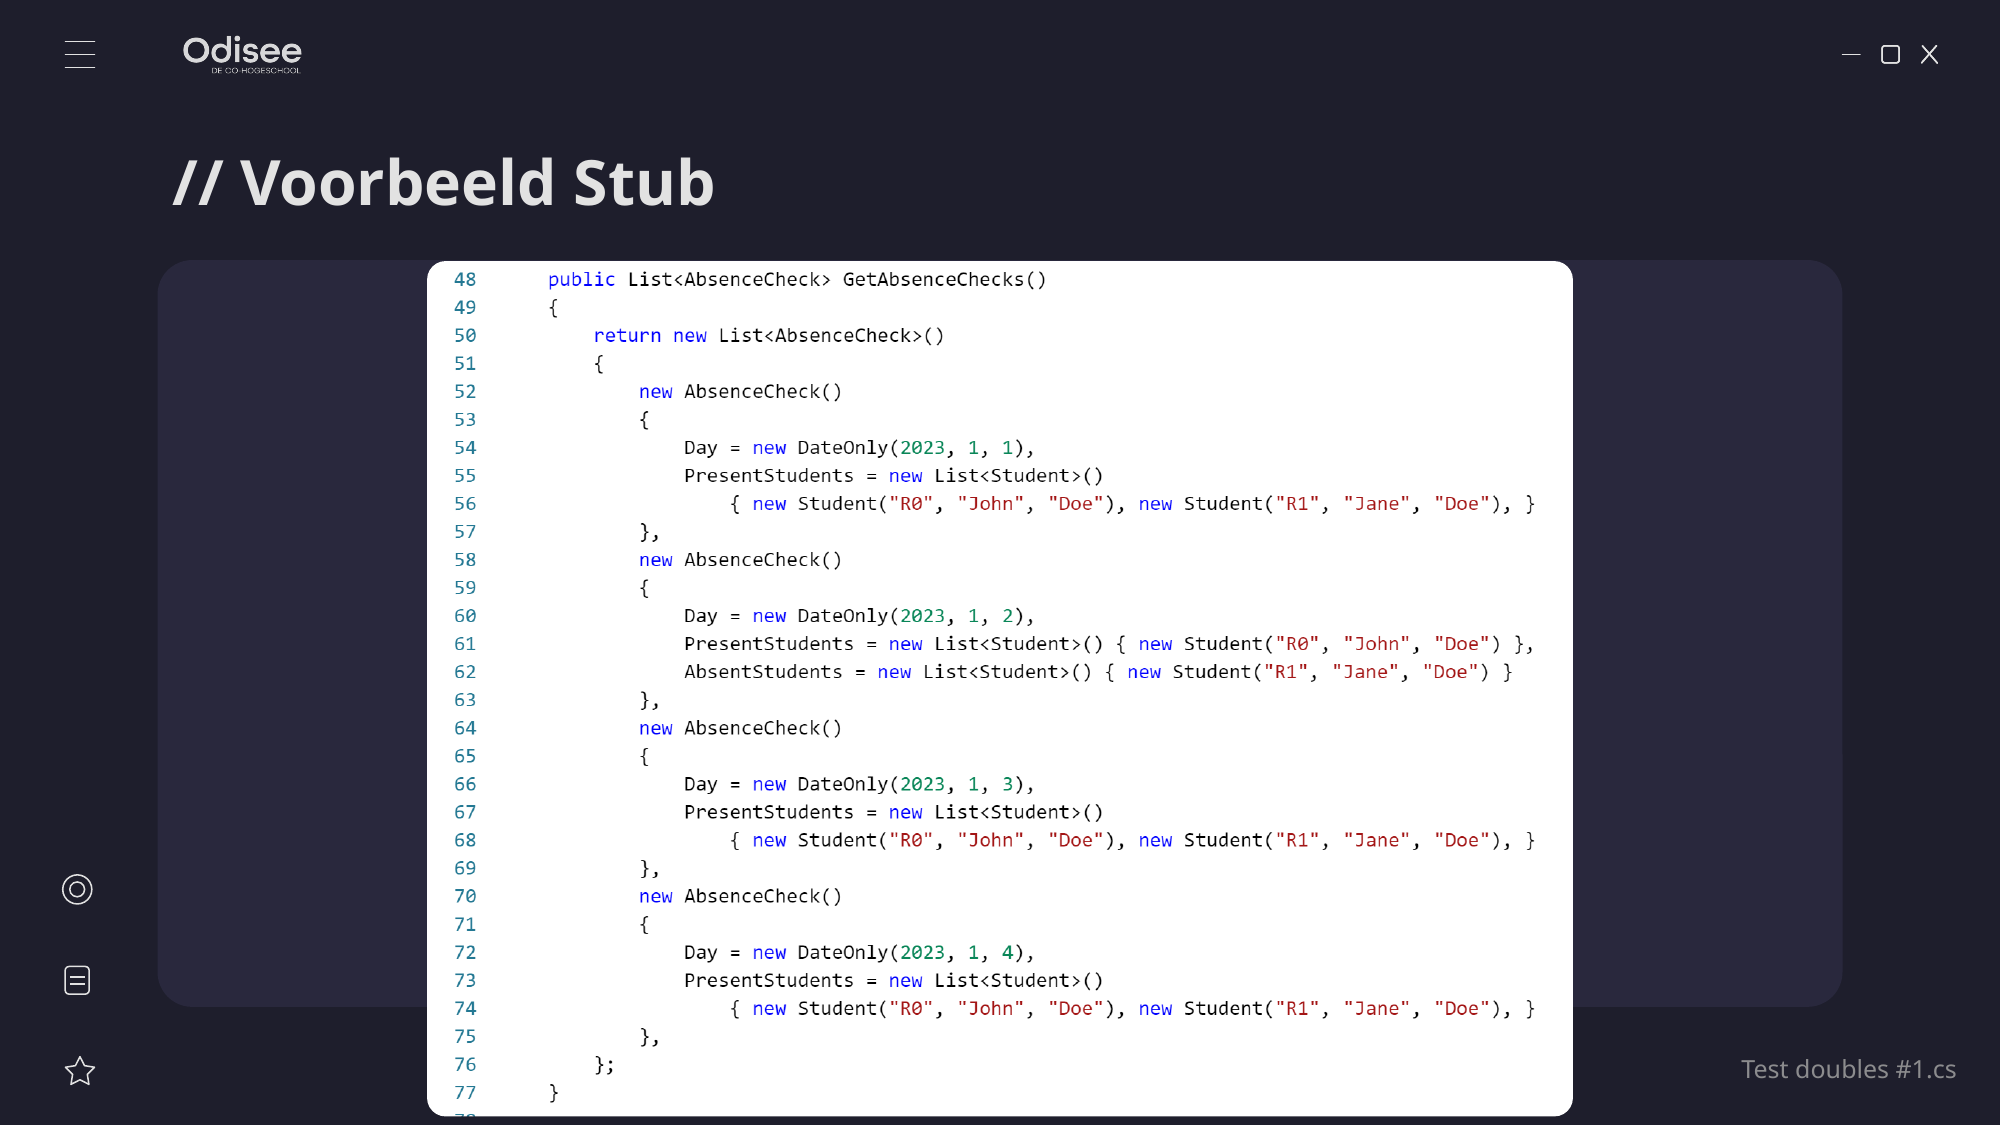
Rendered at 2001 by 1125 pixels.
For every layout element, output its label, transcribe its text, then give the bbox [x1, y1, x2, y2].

title // Voorbeeld Stub [157, 118, 1843, 244]
picture [426, 260, 1574, 1117]
picture [157, 10, 328, 99]
footer Test doubles #1.cs [1579, 1040, 1973, 1101]
